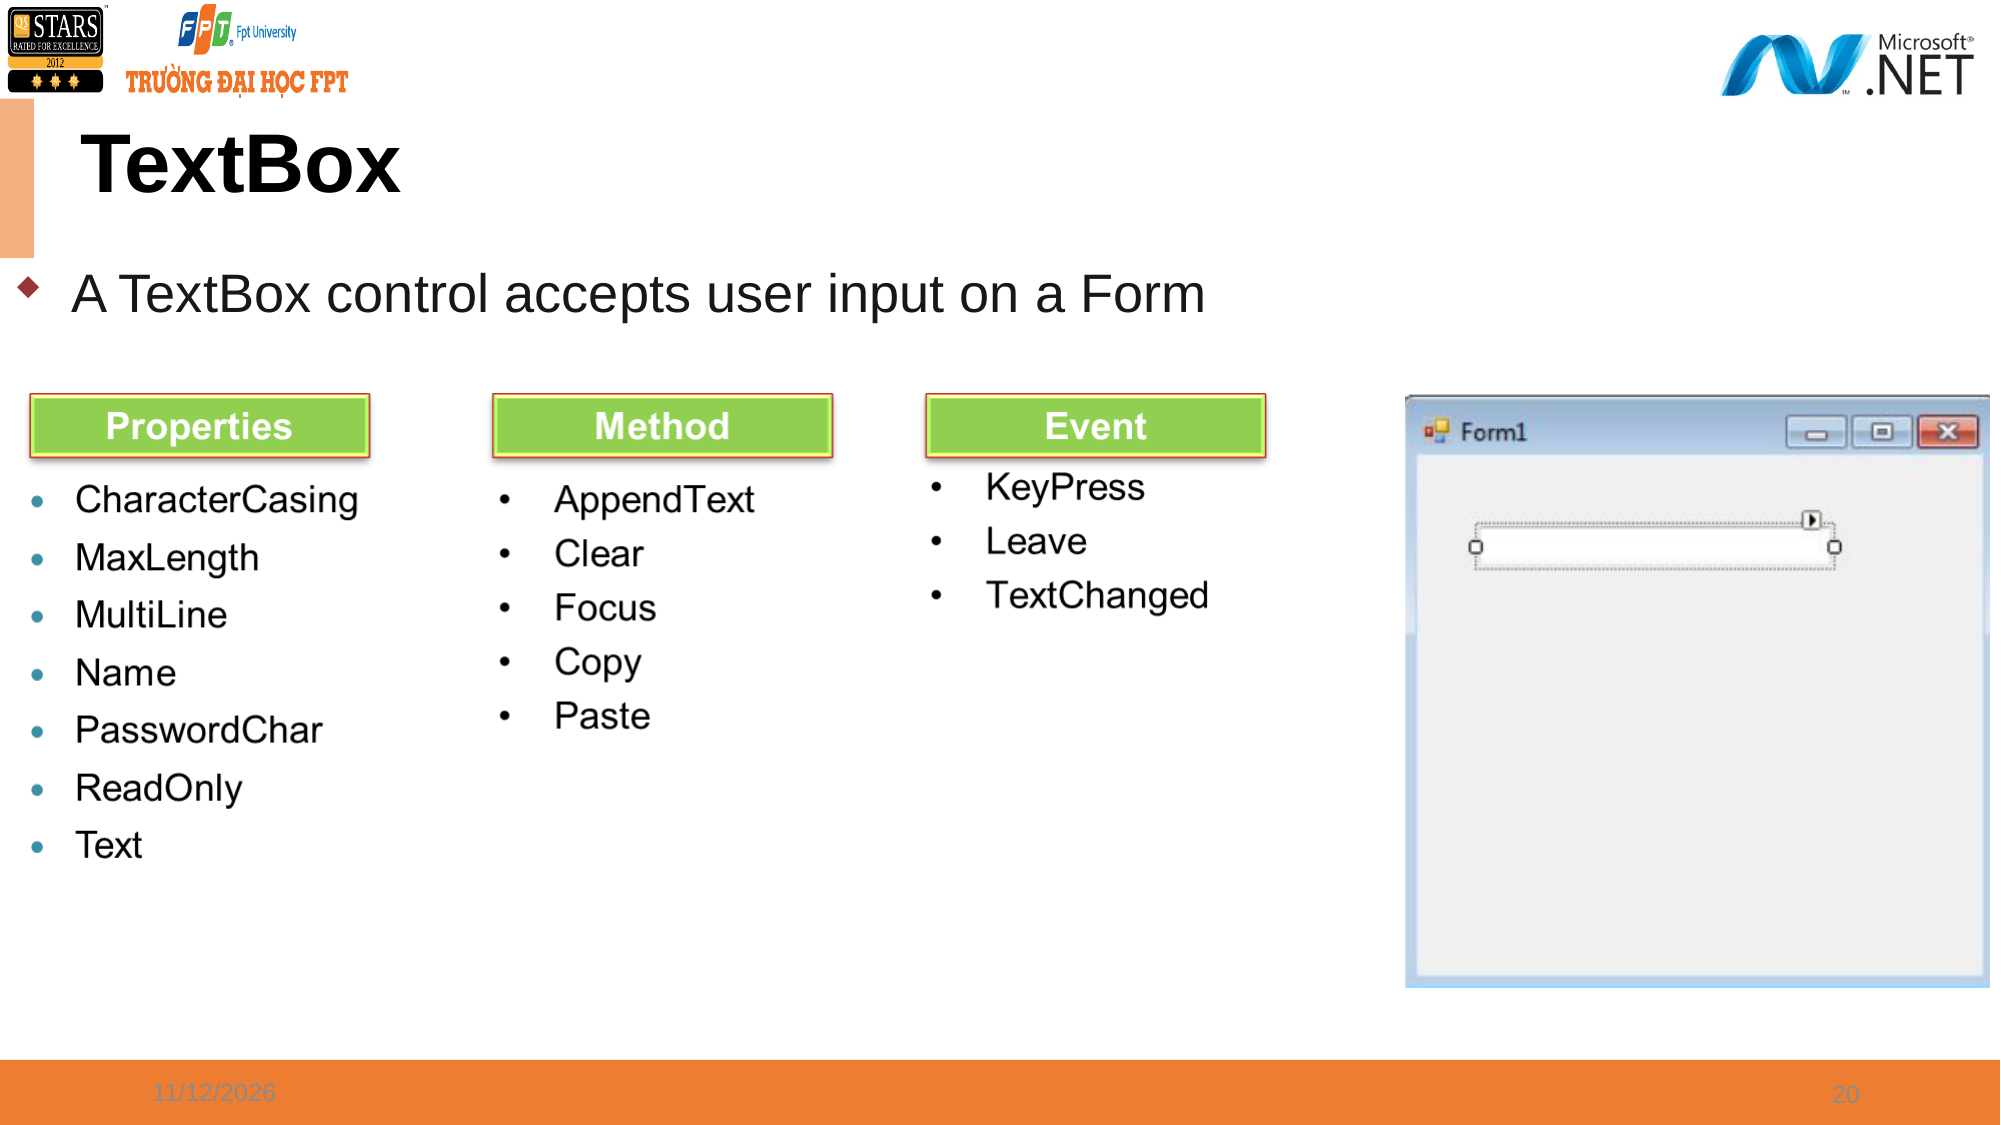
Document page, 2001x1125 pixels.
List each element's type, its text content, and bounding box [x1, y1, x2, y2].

picture [1685, 0, 2001, 129]
picture [0, 382, 1293, 973]
text_box A TextBox control accepts user input on a Form [0, 251, 1898, 332]
picture [1405, 394, 1990, 988]
slide_number 20 [1424, 1063, 1875, 1123]
title TextBox [65, 118, 1895, 213]
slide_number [137, 1061, 588, 1122]
